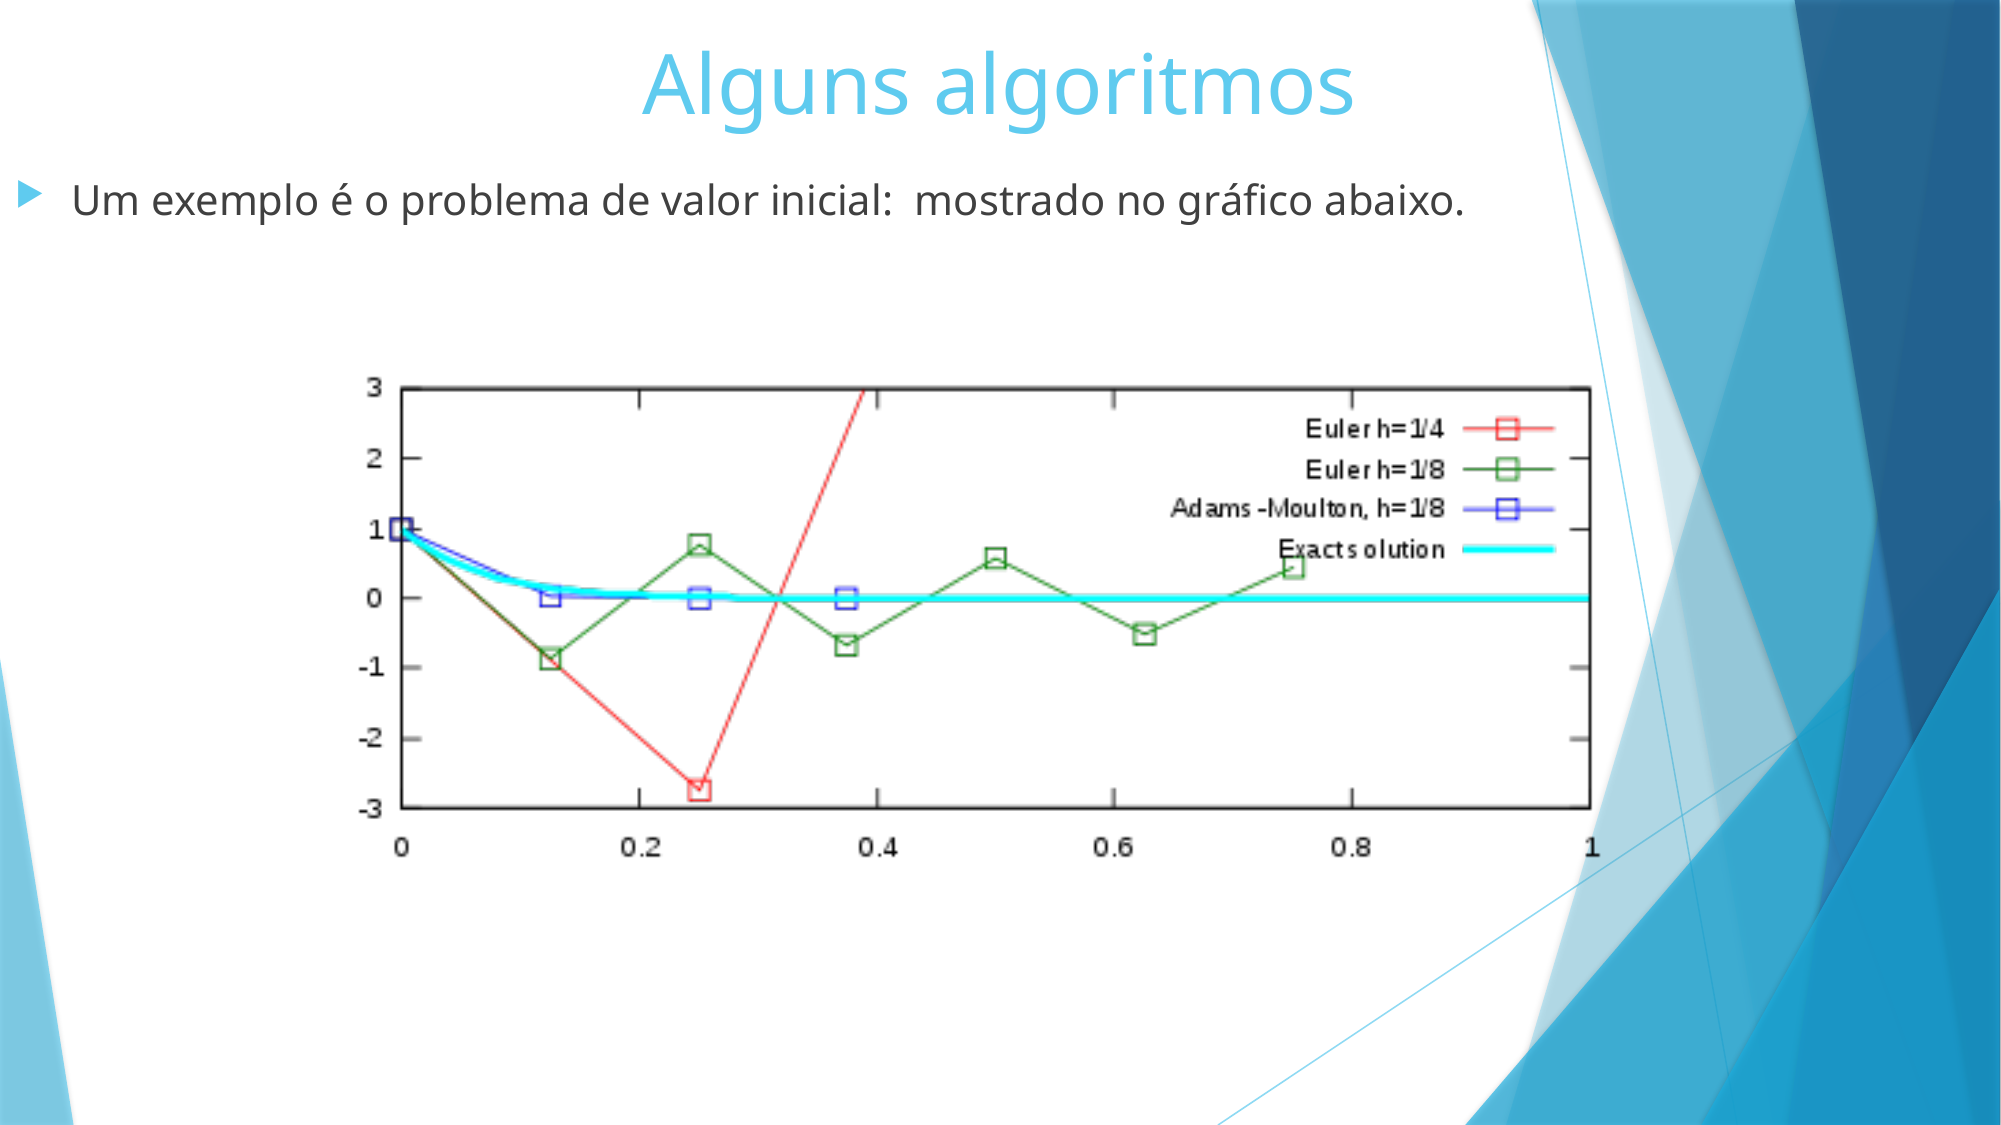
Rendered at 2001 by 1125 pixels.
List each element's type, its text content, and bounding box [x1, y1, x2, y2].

title Alguns algoritmos [0, 24, 2000, 241]
picture [300, 351, 1666, 882]
